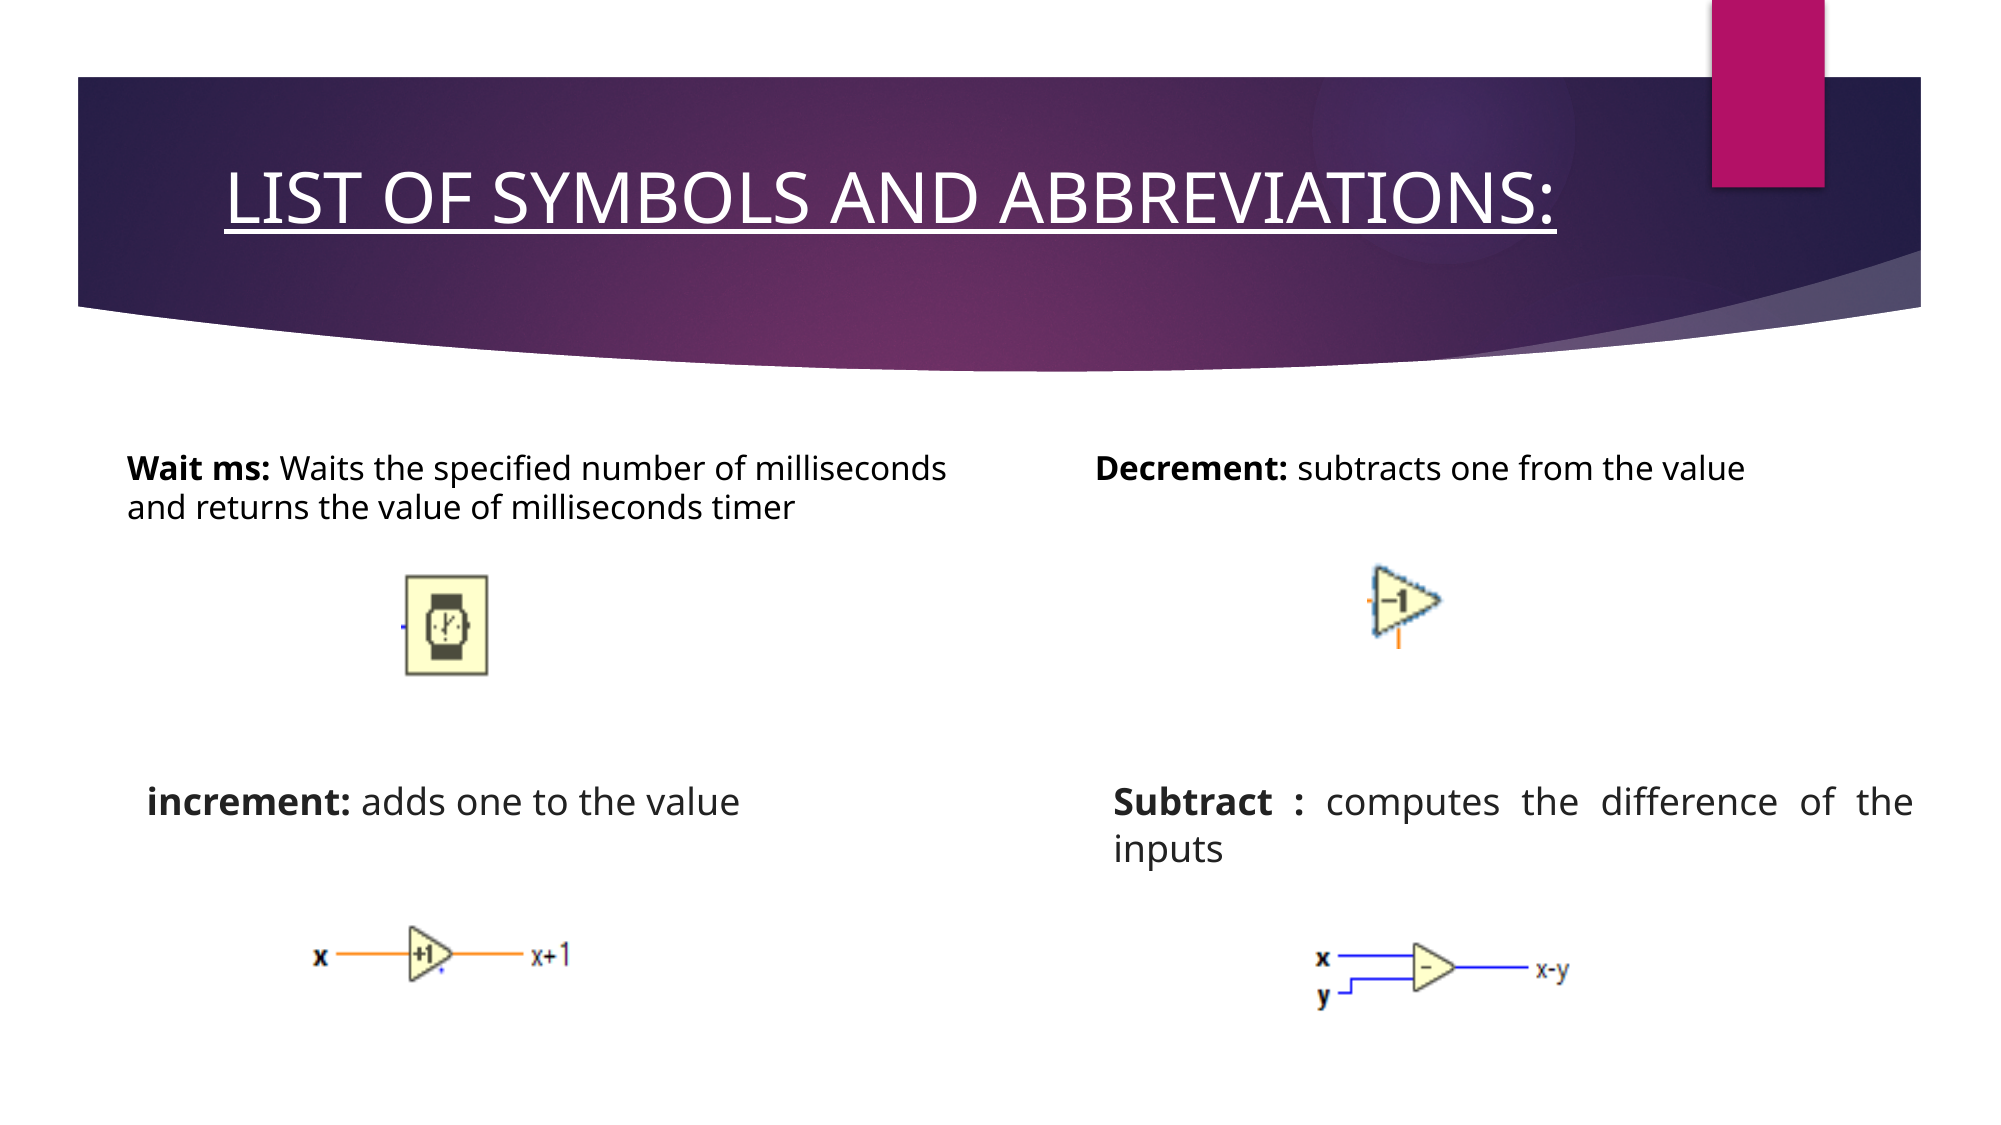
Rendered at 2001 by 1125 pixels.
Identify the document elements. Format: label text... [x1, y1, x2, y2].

title LIST OF SYMBOLS AND ABBREVIATIONS: [209, 114, 1665, 276]
picture [295, 894, 599, 1017]
picture [400, 570, 494, 687]
picture [1367, 558, 1451, 649]
list Decrement: subtracts one from the value [1014, 439, 1887, 1032]
picture [1302, 918, 1599, 1032]
text_box increment: adds one to the value [131, 767, 818, 830]
text_box Subtract : computes the difference of the inputs [1098, 767, 1930, 878]
list Wait ms: Waits the specified number of milliseconds and returns the value of milliseconds timer [46, 439, 981, 1032]
